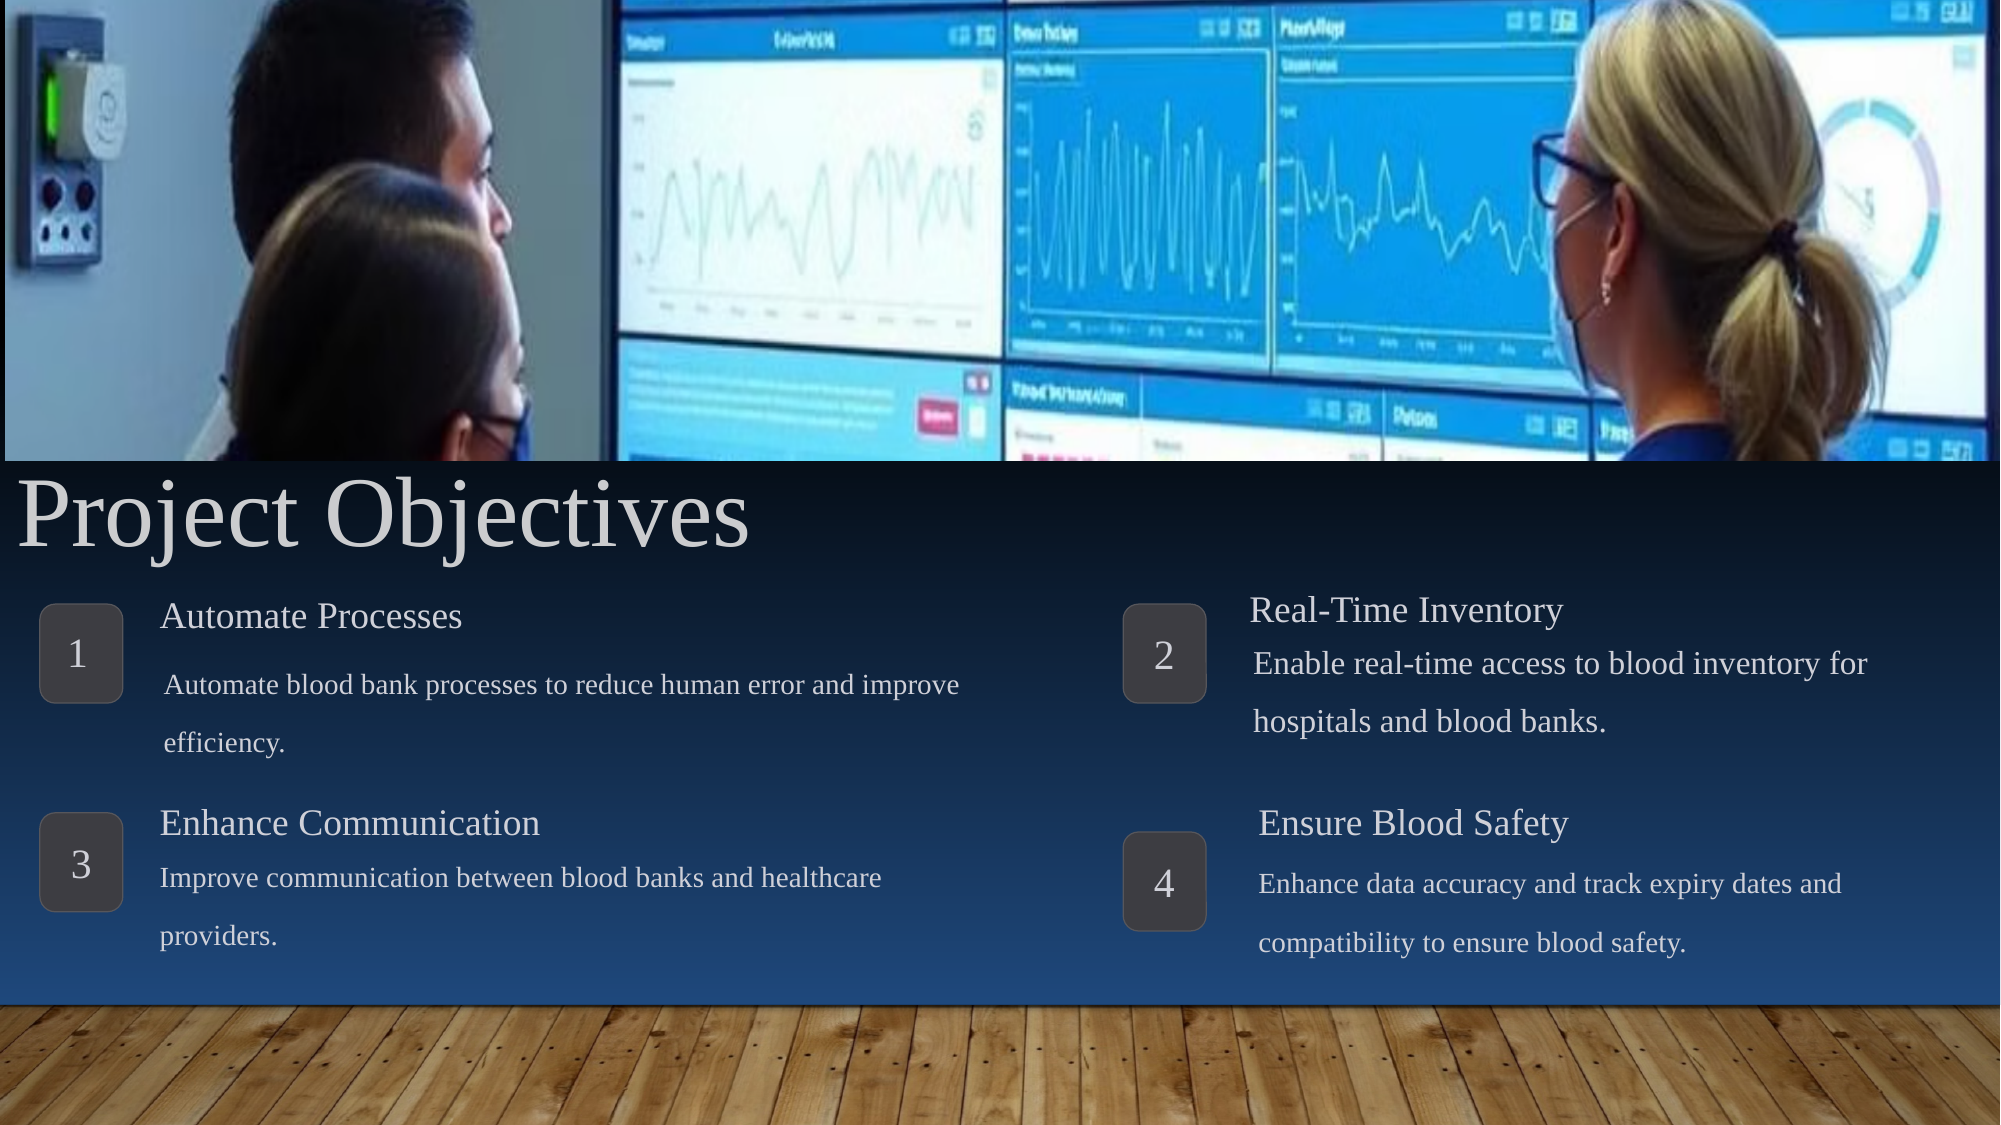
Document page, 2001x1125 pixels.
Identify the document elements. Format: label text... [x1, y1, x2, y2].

text_box [1123, 604, 1207, 704]
text_box Improve communication between blood banks and healthcare providers. [159, 834, 1001, 976]
text_box 3 [65, 831, 98, 898]
text_box Real-Time Inventory [1249, 573, 1711, 642]
text_box Enable real-time access to blood inventory for hospitals and blood banks. [1253, 622, 1954, 764]
text_box Automate blood bank processes to reduce human error and improve efficiency. [163, 641, 1060, 753]
text_box 2 [1149, 623, 1180, 690]
text_box 1 [64, 620, 91, 687]
picture [5, 0, 2000, 462]
picture [0, 1005, 2000, 1125]
text_box 4 [1147, 851, 1182, 918]
text_box [1123, 831, 1207, 932]
text_box [39, 604, 123, 704]
text_box [39, 812, 123, 912]
text_box Enhance data accuracy and track expiry dates and compatibility to ensure blood safety. [1258, 841, 1900, 983]
text_box Ensure Blood Safety [1258, 786, 1720, 841]
text_box Project Objectives [16, 462, 939, 590]
text_box Enhance Communication [159, 786, 711, 834]
text_box Automate Processes [159, 578, 621, 648]
